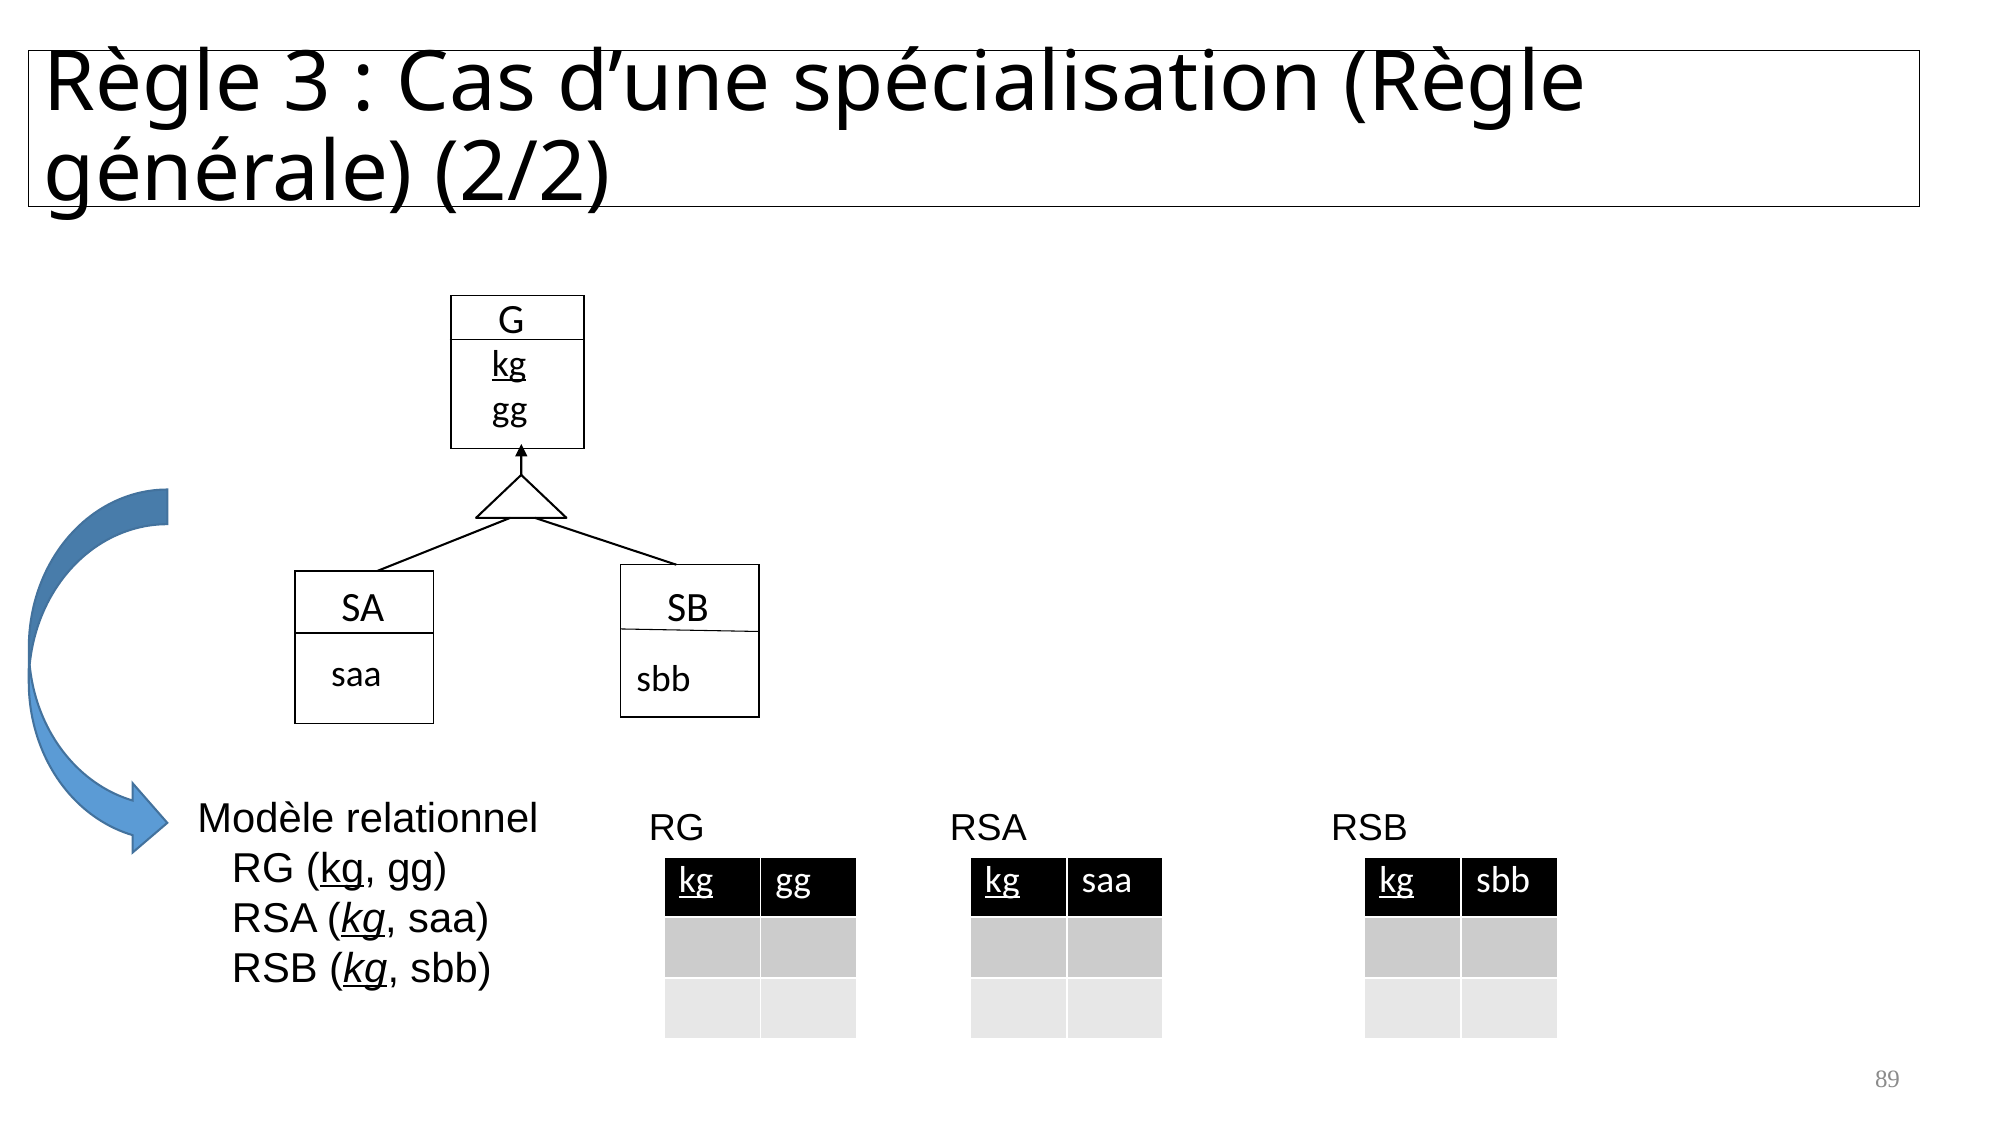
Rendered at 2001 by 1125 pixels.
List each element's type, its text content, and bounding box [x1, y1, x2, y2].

text_box RSB [1316, 795, 1478, 855]
table_header gg [761, 858, 856, 916]
text_box [450, 295, 483, 339]
table_cell [1462, 979, 1557, 1038]
table_cell [1462, 918, 1557, 977]
text_box [620, 632, 759, 718]
table_cell [1365, 979, 1460, 1038]
text_box [27, 488, 169, 855]
table_header kg [971, 858, 1066, 916]
text_box SA [326, 572, 401, 632]
table_header kg [665, 858, 760, 916]
table_cell [761, 918, 856, 977]
slide_number 89 [1239, 1047, 1915, 1108]
table_header saa [1068, 858, 1162, 916]
text_box sbb [621, 646, 707, 707]
text_box [294, 634, 434, 724]
table_cell [1068, 918, 1162, 977]
text_box kg gg [477, 340, 544, 436]
text_box [450, 340, 584, 449]
table_cell [665, 979, 760, 1038]
text_box [476, 475, 567, 518]
text_box [620, 564, 759, 628]
text_box SB [652, 632, 725, 637]
table_cell [1068, 979, 1162, 1038]
table_header sbb [1462, 858, 1557, 916]
text_box RSA [934, 795, 1097, 855]
text_box kg gg [477, 331, 544, 339]
text_box G [483, 284, 541, 331]
text_box SA [326, 634, 401, 638]
text_box [294, 570, 434, 632]
text_box SB [652, 571, 725, 628]
title Règle 3 : Cas d’une spécialisation (Règle générale) (2/2) [28, 50, 1920, 207]
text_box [620, 628, 759, 632]
text_box saa [316, 641, 397, 747]
table_cell [665, 918, 760, 977]
text_box RG [633, 795, 738, 855]
table_cell [971, 918, 1066, 977]
text_box Modèle relationnel RG (kg, gg) RSA (kg, saa) RSB (kg, sbb) [182, 783, 605, 999]
text_box [541, 295, 584, 339]
table_cell [1365, 918, 1460, 977]
table_cell [761, 979, 856, 1038]
table_header kg [1365, 858, 1460, 916]
table_cell [971, 979, 1066, 1038]
